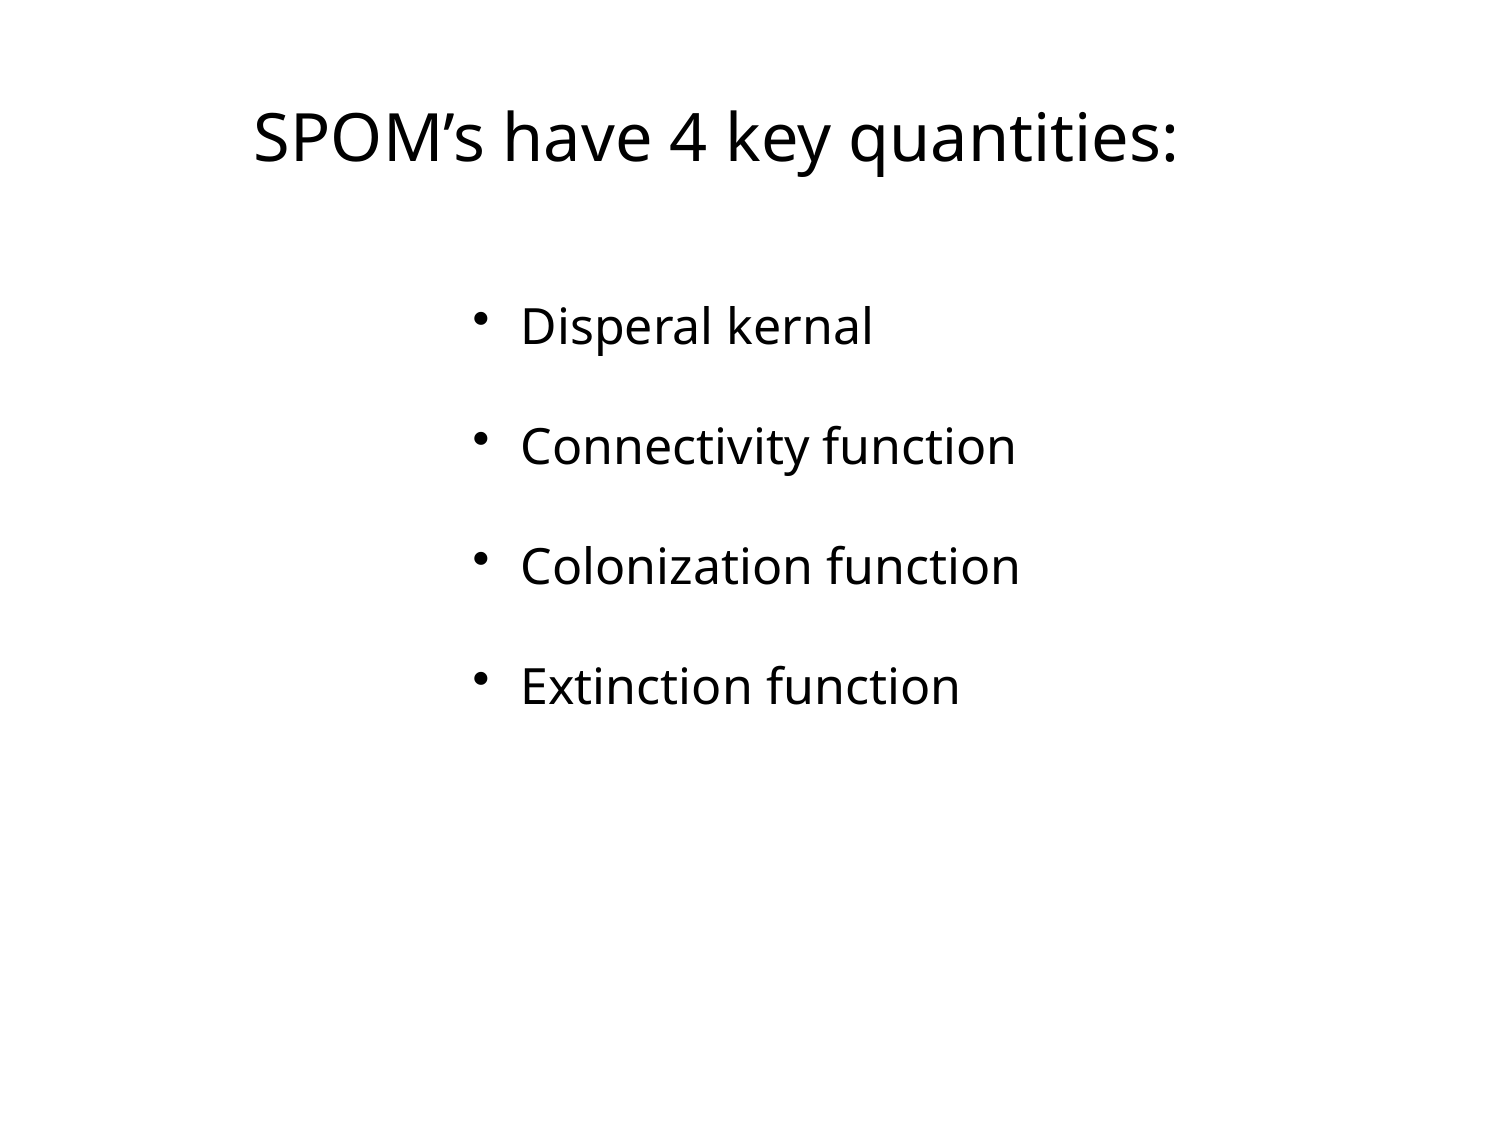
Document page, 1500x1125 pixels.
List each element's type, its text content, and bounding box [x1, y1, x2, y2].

text_box Disperal kernal Connectivity function Colonization function Extinction function [457, 287, 1050, 783]
text_box SPOM’s have 4 key quantities: [239, 87, 1196, 183]
